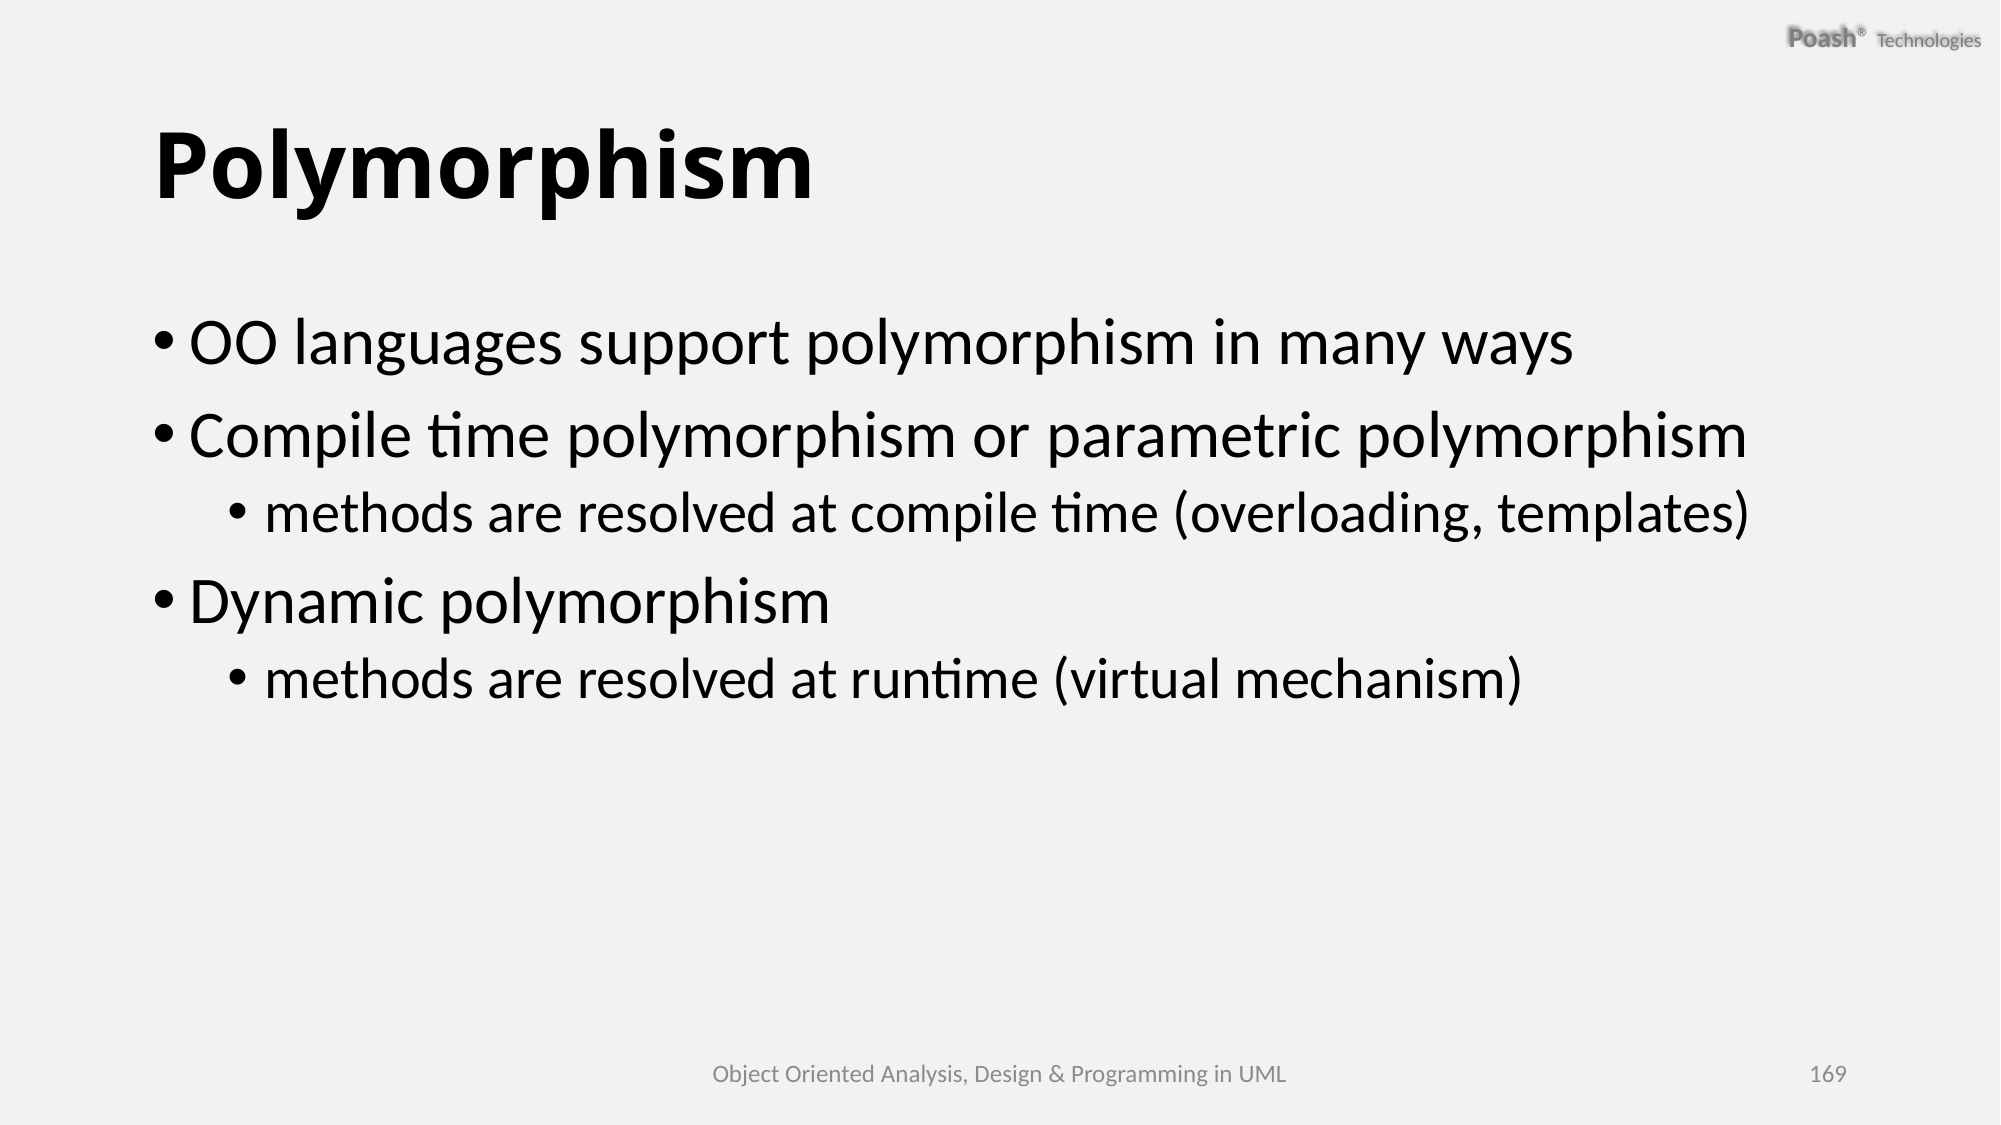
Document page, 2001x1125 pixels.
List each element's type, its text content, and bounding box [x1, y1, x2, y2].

list OO languages support polymorphism in many ways Compile time polymorphism or parametric polymorphism methods are resolved at compile time (overloading, templates) Dynamic polymorphism methods are resolved at runtime (virtual mechanism) [137, 299, 1863, 1014]
slide_number 169 [1412, 1042, 1863, 1103]
title Polymorphism [137, 59, 1863, 278]
footer Object Oriented Analysis, Design & Programming in UML [662, 1042, 1338, 1103]
